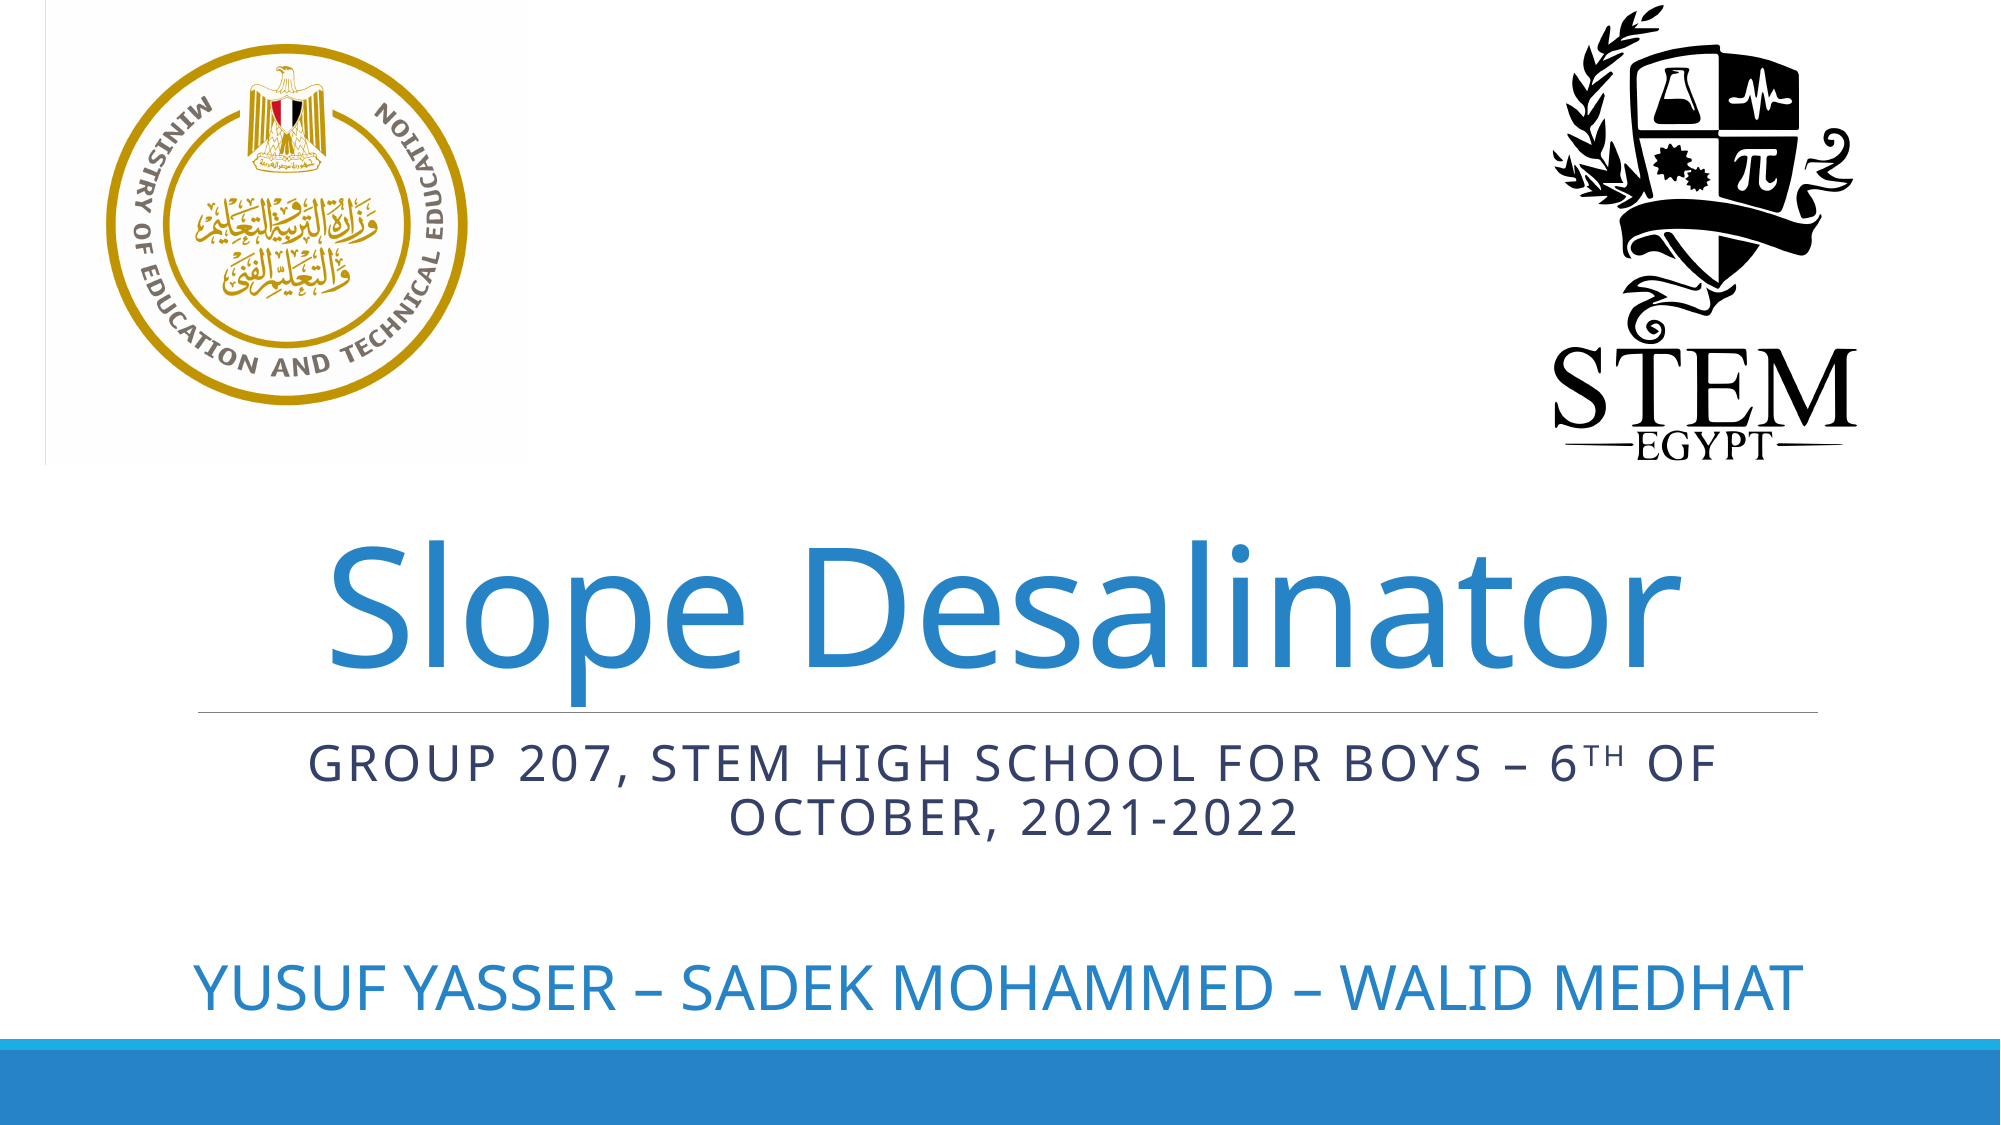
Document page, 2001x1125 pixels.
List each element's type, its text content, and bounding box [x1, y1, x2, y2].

title Slope Desalinator [180, 496, 1830, 710]
text_box YUSUF YASSER – SADEK MOHAMMED – WALID MEDHAT [0, 940, 2000, 1031]
picture [1402, 0, 2000, 478]
picture [11, 0, 555, 466]
subtitle Group 207, sTEM high school for boys – 6th of October, 2021-2022 [180, 730, 1847, 919]
